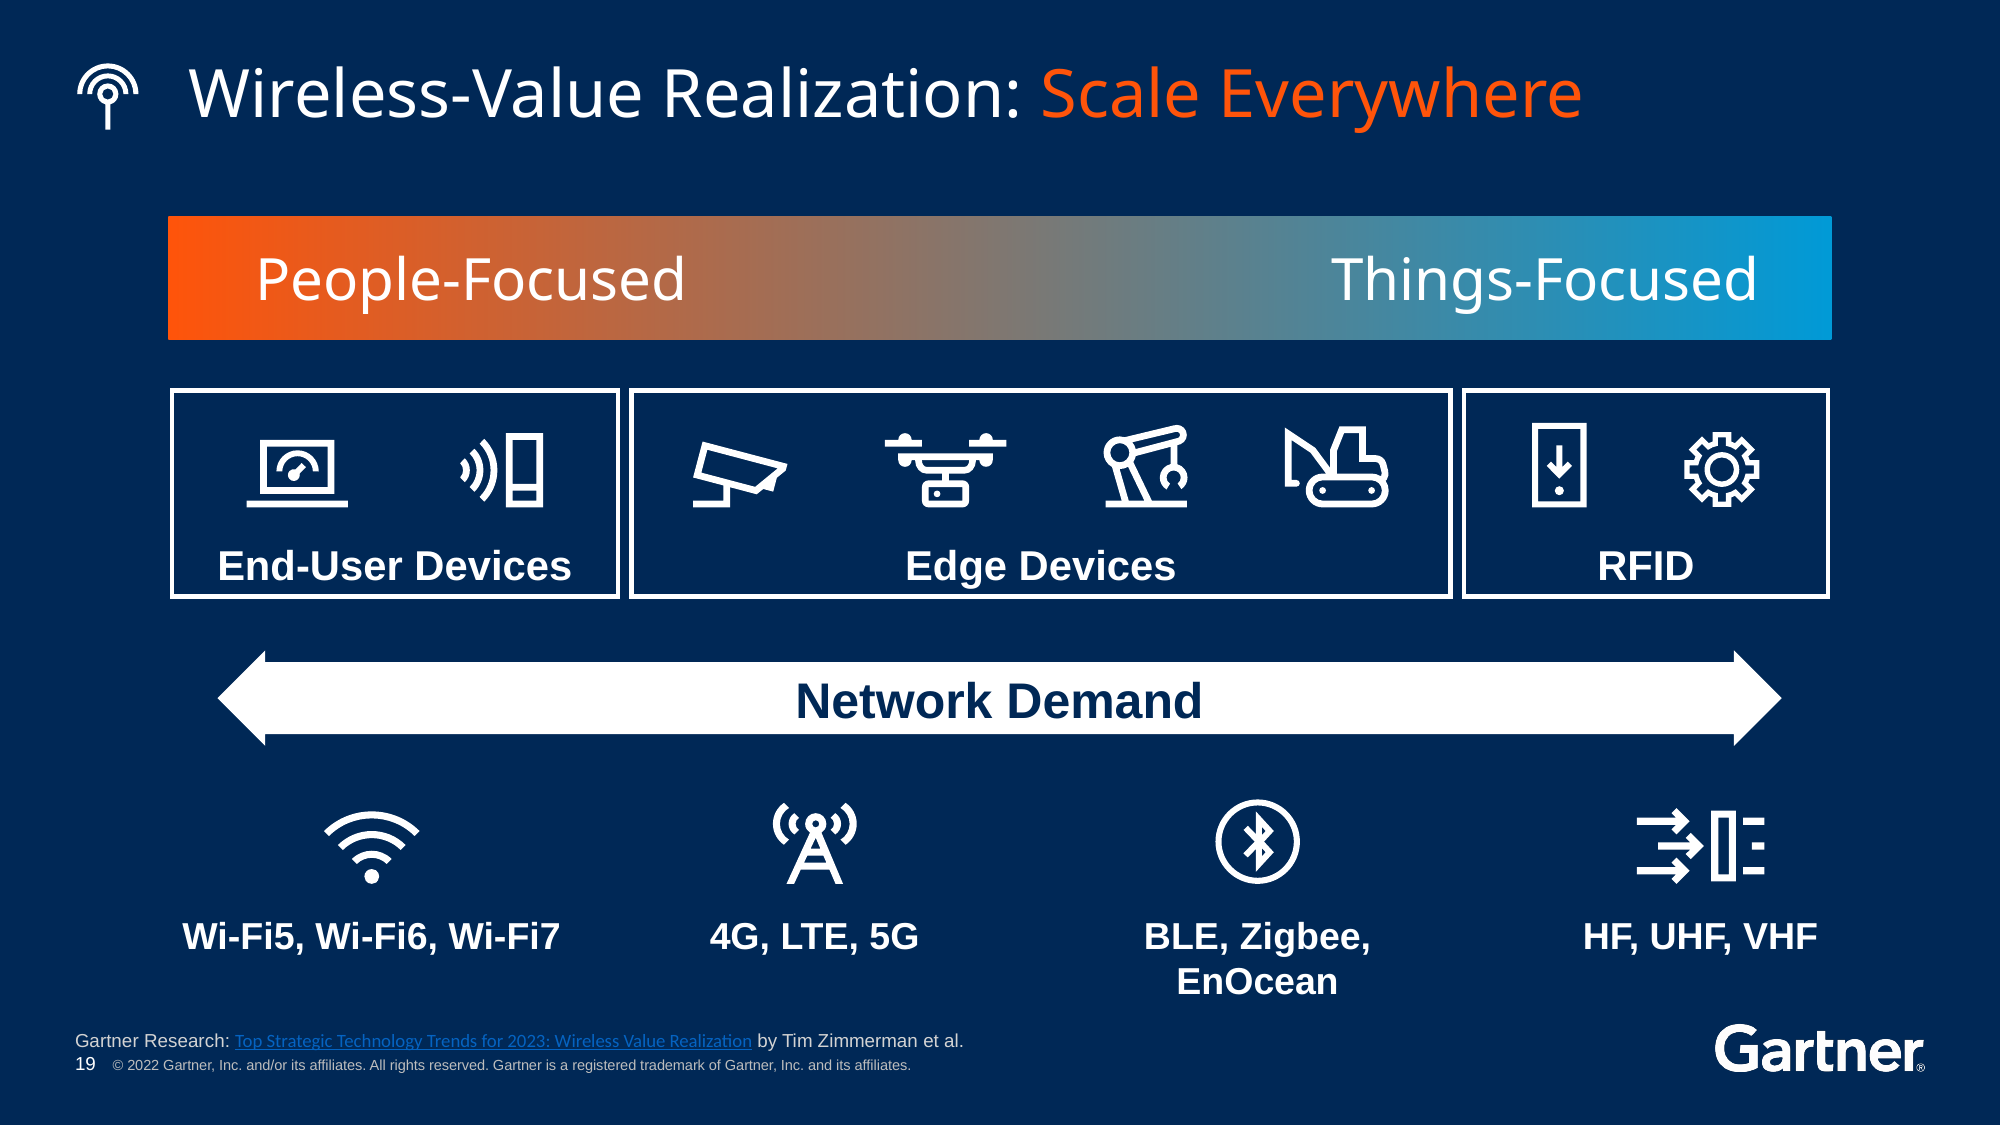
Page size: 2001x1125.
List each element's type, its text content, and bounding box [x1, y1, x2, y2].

text_box Gartner Research: Top Strategic Technology Trends for 2023: Wireless Value Realization by Tim Zimmerman et al. [75, 1028, 1097, 1052]
text_box [77, 63, 139, 95]
text_box [97, 83, 119, 130]
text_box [180, 799, 1892, 966]
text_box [168, 215, 1832, 341]
text_box Network Demand [217, 650, 1782, 746]
text_box Wireless-Value Realization: Scale Everywhere [188, 60, 1925, 133]
picture [1714, 1023, 1925, 1072]
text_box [171, 390, 1829, 597]
